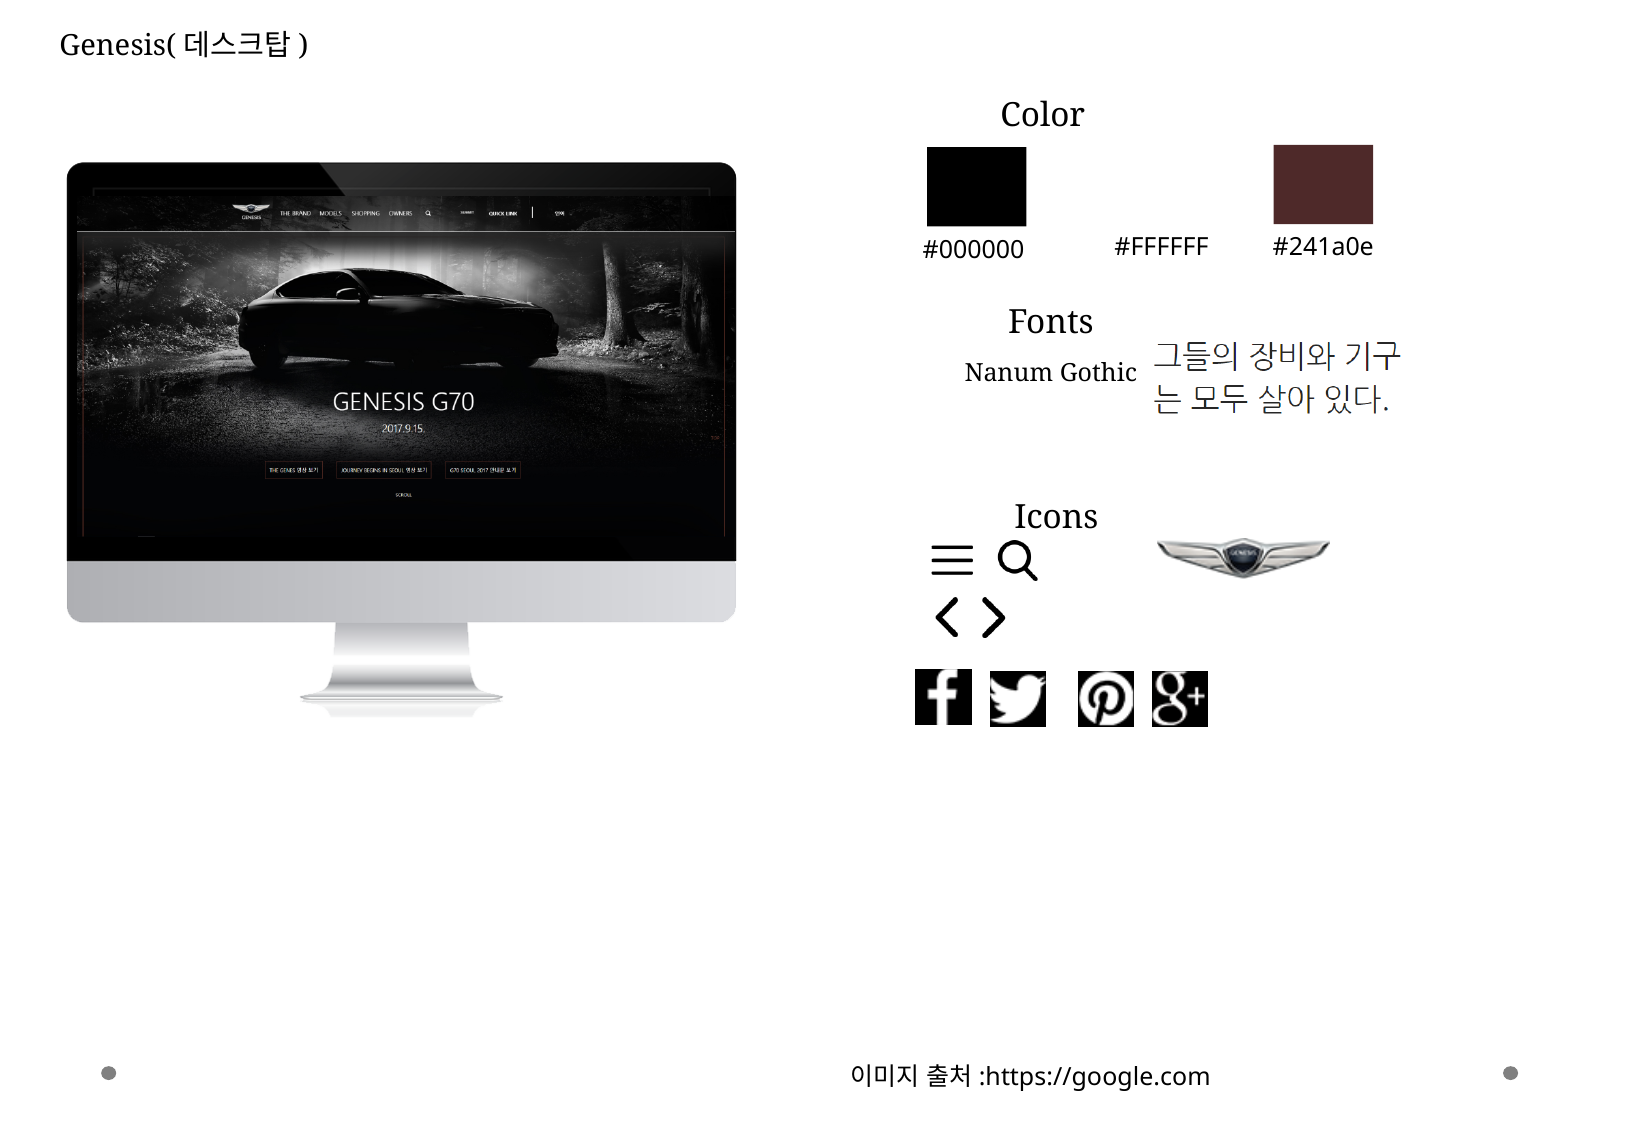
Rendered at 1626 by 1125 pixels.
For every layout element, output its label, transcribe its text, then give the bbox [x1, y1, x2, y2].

text_box [1271, 143, 1375, 223]
picture [0, 77, 887, 772]
text_box #000000 [891, 226, 1057, 272]
picture [1157, 537, 1330, 606]
text_box #241a0e [1240, 223, 1406, 268]
text_box #FFFFFF [1078, 223, 1240, 268]
picture [1077, 670, 1135, 728]
picture [988, 540, 1047, 581]
picture [926, 597, 967, 637]
text_box Color [918, 85, 1167, 141]
picture [1151, 309, 1408, 456]
picture [1151, 670, 1209, 728]
picture [922, 539, 982, 581]
text_box 이미지 출처:https://google.com [836, 1053, 1368, 1099]
text_box [925, 145, 1029, 226]
text_box Genesis(데스크탑) [44, 19, 624, 69]
picture [915, 668, 972, 726]
picture [973, 597, 1014, 638]
text_box Fonts [978, 293, 1124, 348]
text_box Icons [983, 487, 1130, 543]
text_box Nanum Gothic [922, 348, 1146, 394]
picture [989, 670, 1047, 728]
